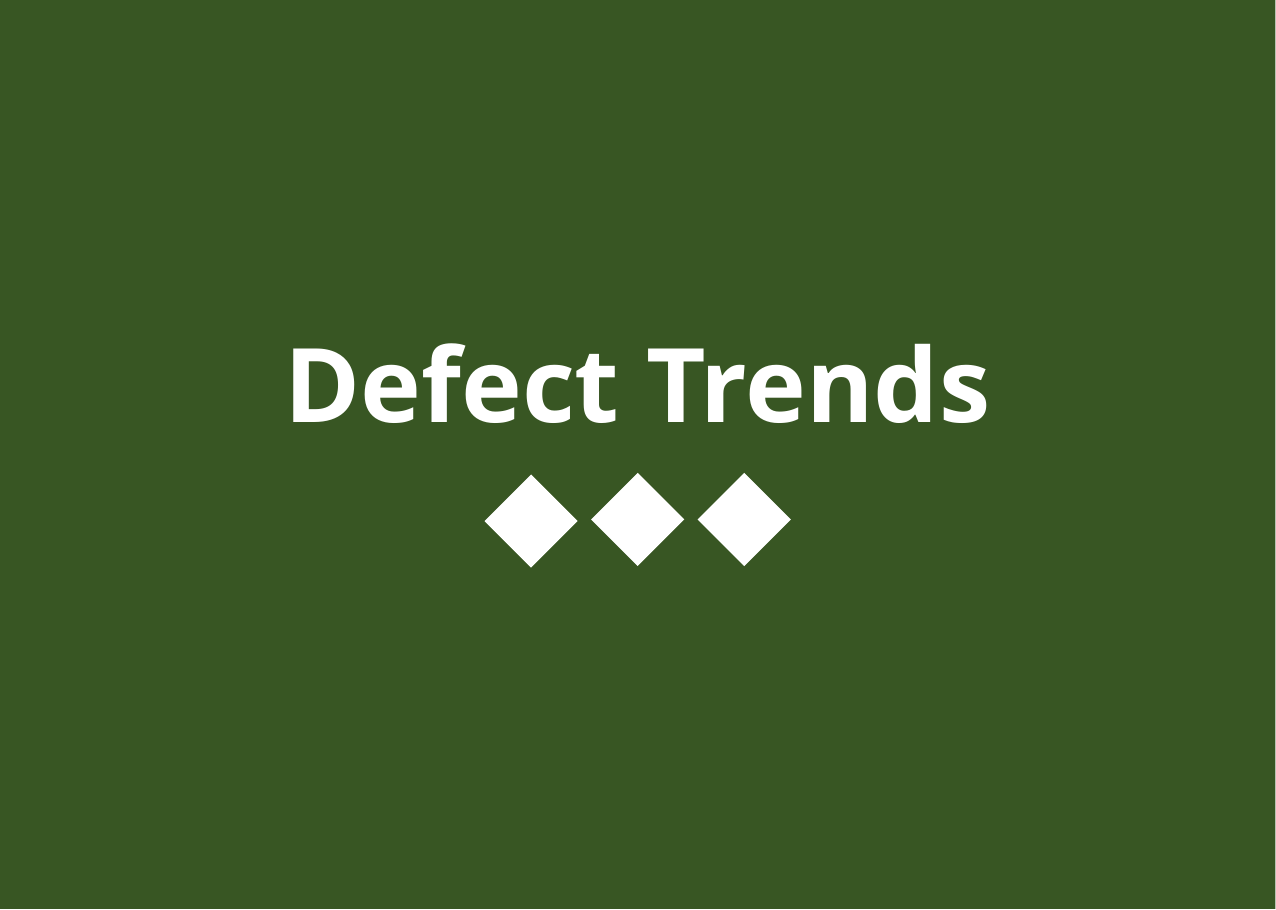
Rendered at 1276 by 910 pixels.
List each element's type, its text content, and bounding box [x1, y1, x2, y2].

title Defect Trends [117, 324, 1158, 455]
